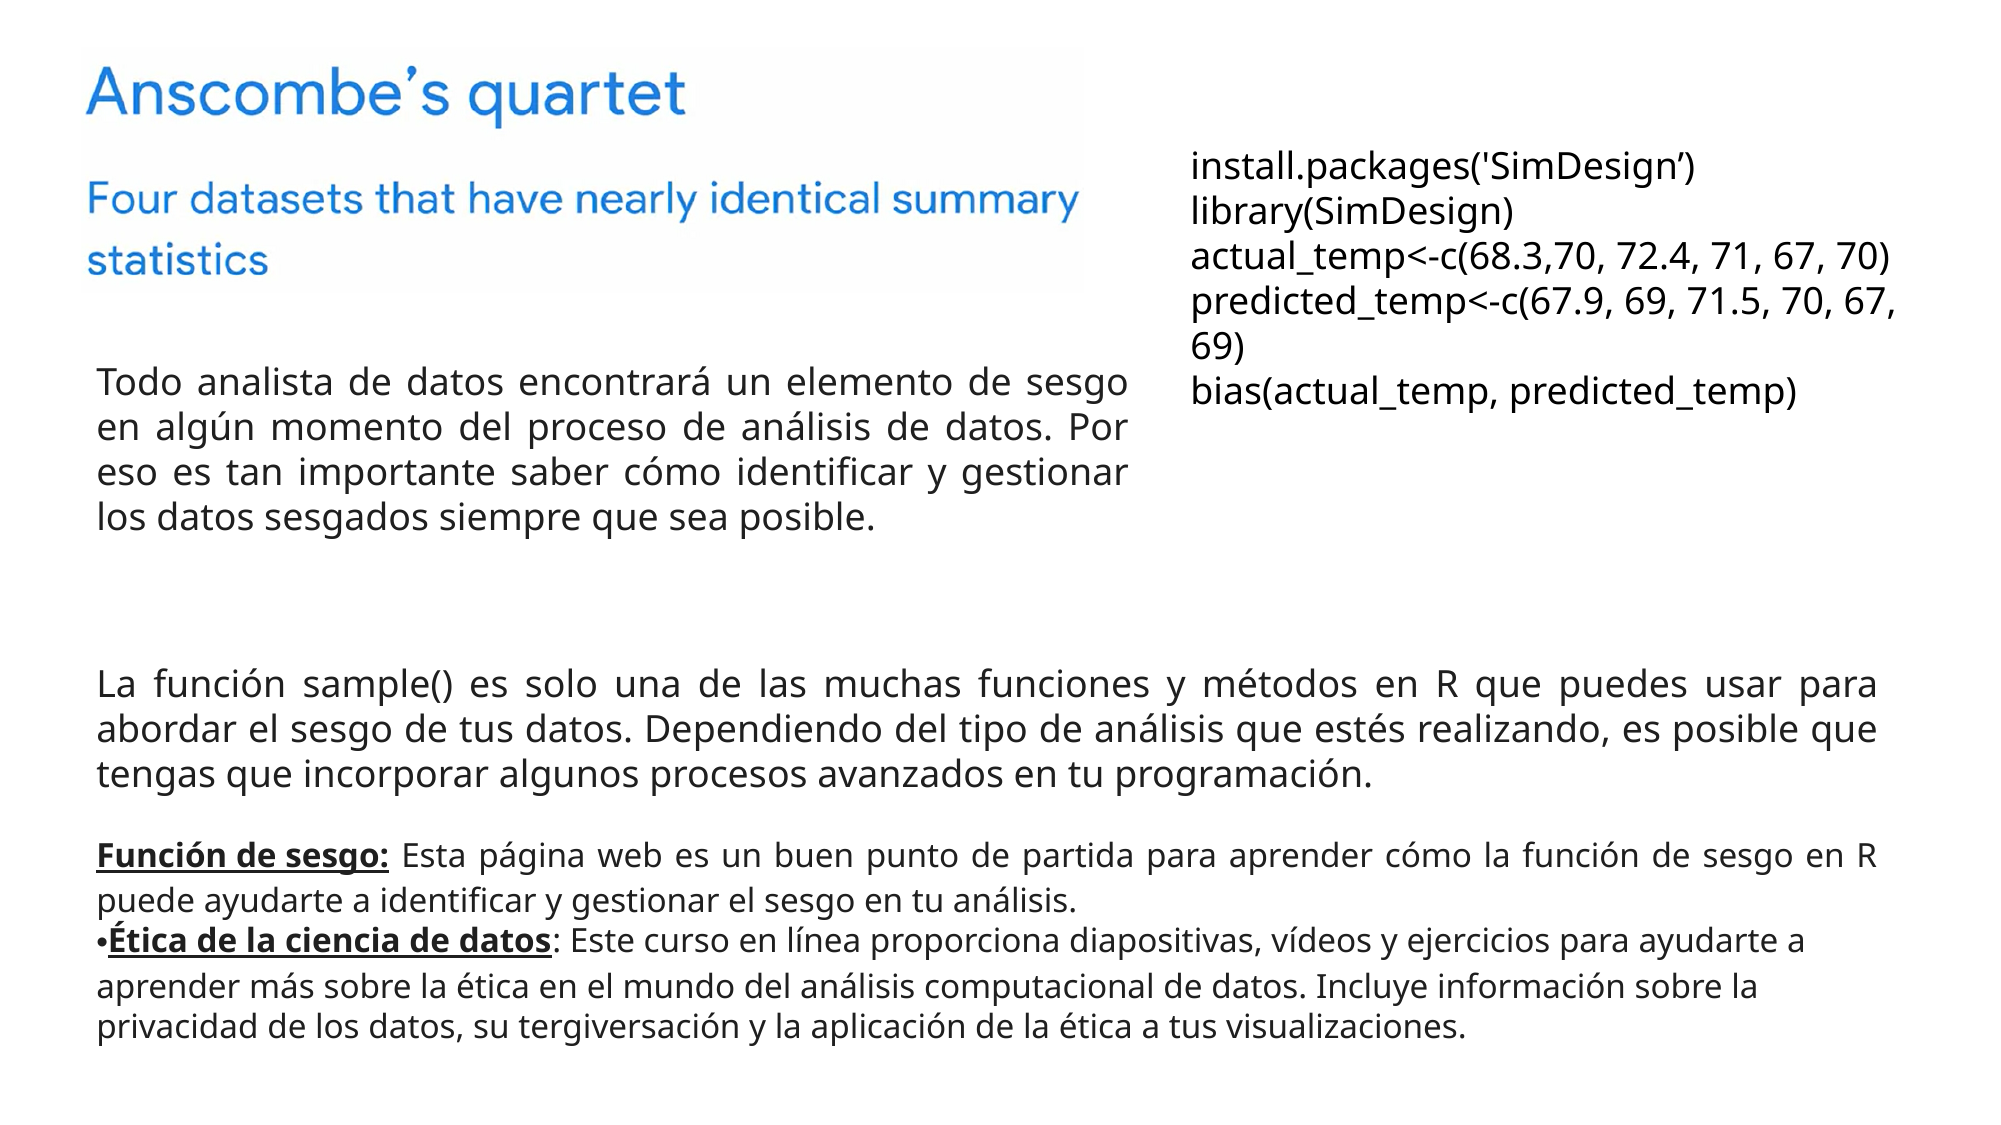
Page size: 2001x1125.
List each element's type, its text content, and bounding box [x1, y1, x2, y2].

picture [80, 47, 1084, 293]
text_box install.packages('SimDesign’) library(SimDesign) actual_temp<-c(68.3,70, 72.4, 71, 67, 70) predicted_temp<-c(67.9, 69, 71.5, 70, 67, 69) bias(actual_temp, predicted_temp) [1175, 134, 1946, 420]
text_box Todo analista de datos encontrará un elemento de sesgo en algún momento del proceso de análisis de datos. Por eso es tan importante saber cómo identificar y gestionar los datos sesgados siempre que sea posible. [81, 350, 1145, 546]
text_box La función sample() es solo una de las muchas funciones y métodos en R que puedes usar para abordar el sesgo de tus datos. Dependiendo del tipo de análisis que estés realizando, es posible que tengas que incorporar algunos procesos avanzados en tu programación. Función de sesgo: Esta página web es un buen punto de partida para aprender cómo la función de sesgo en R puede ayudarte a identificar y gestionar el sesgo en tu análisis. Ética de la ciencia de datos: Este curso en línea proporciona diapositivas, vídeos y ejercicios para ayudarte a aprender más sobre la ética en el mundo del análisis computacional de datos. Incluye información sobre la privacidad de los datos, su tergiversación y la aplicación de la ética a tus visualizaciones. [81, 652, 1895, 1053]
